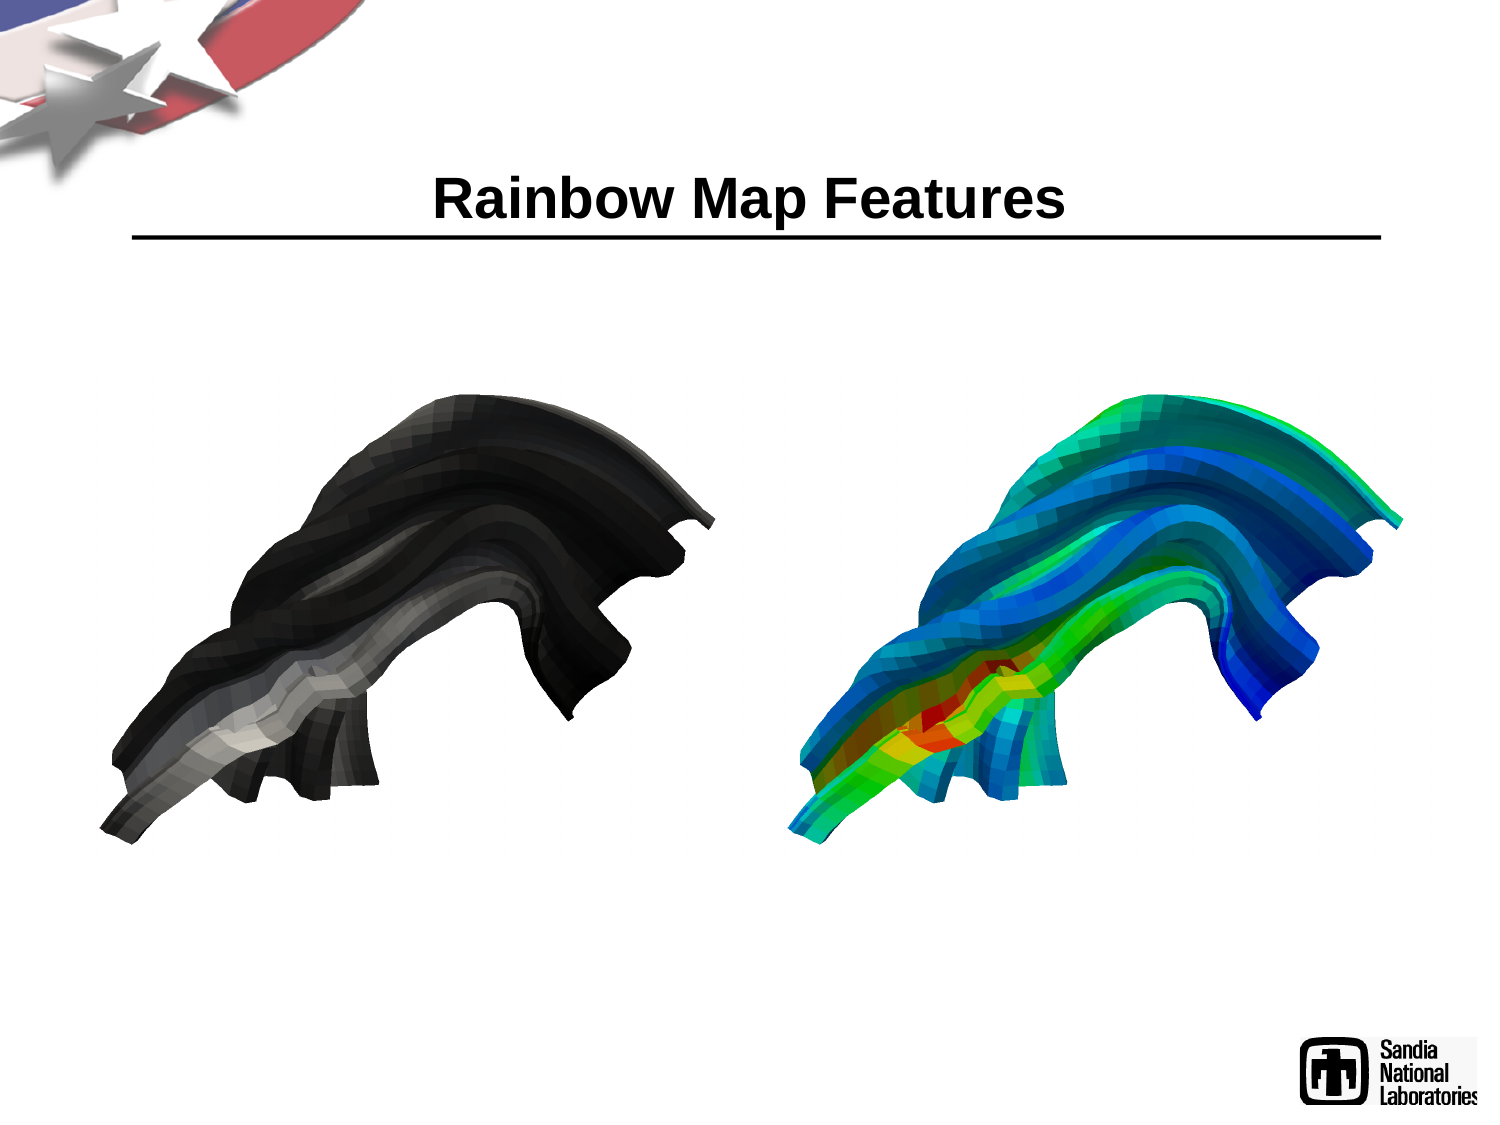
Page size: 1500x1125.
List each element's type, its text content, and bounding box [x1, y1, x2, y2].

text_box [68, 374, 1432, 858]
title Rainbow Map Features [111, 36, 1388, 238]
